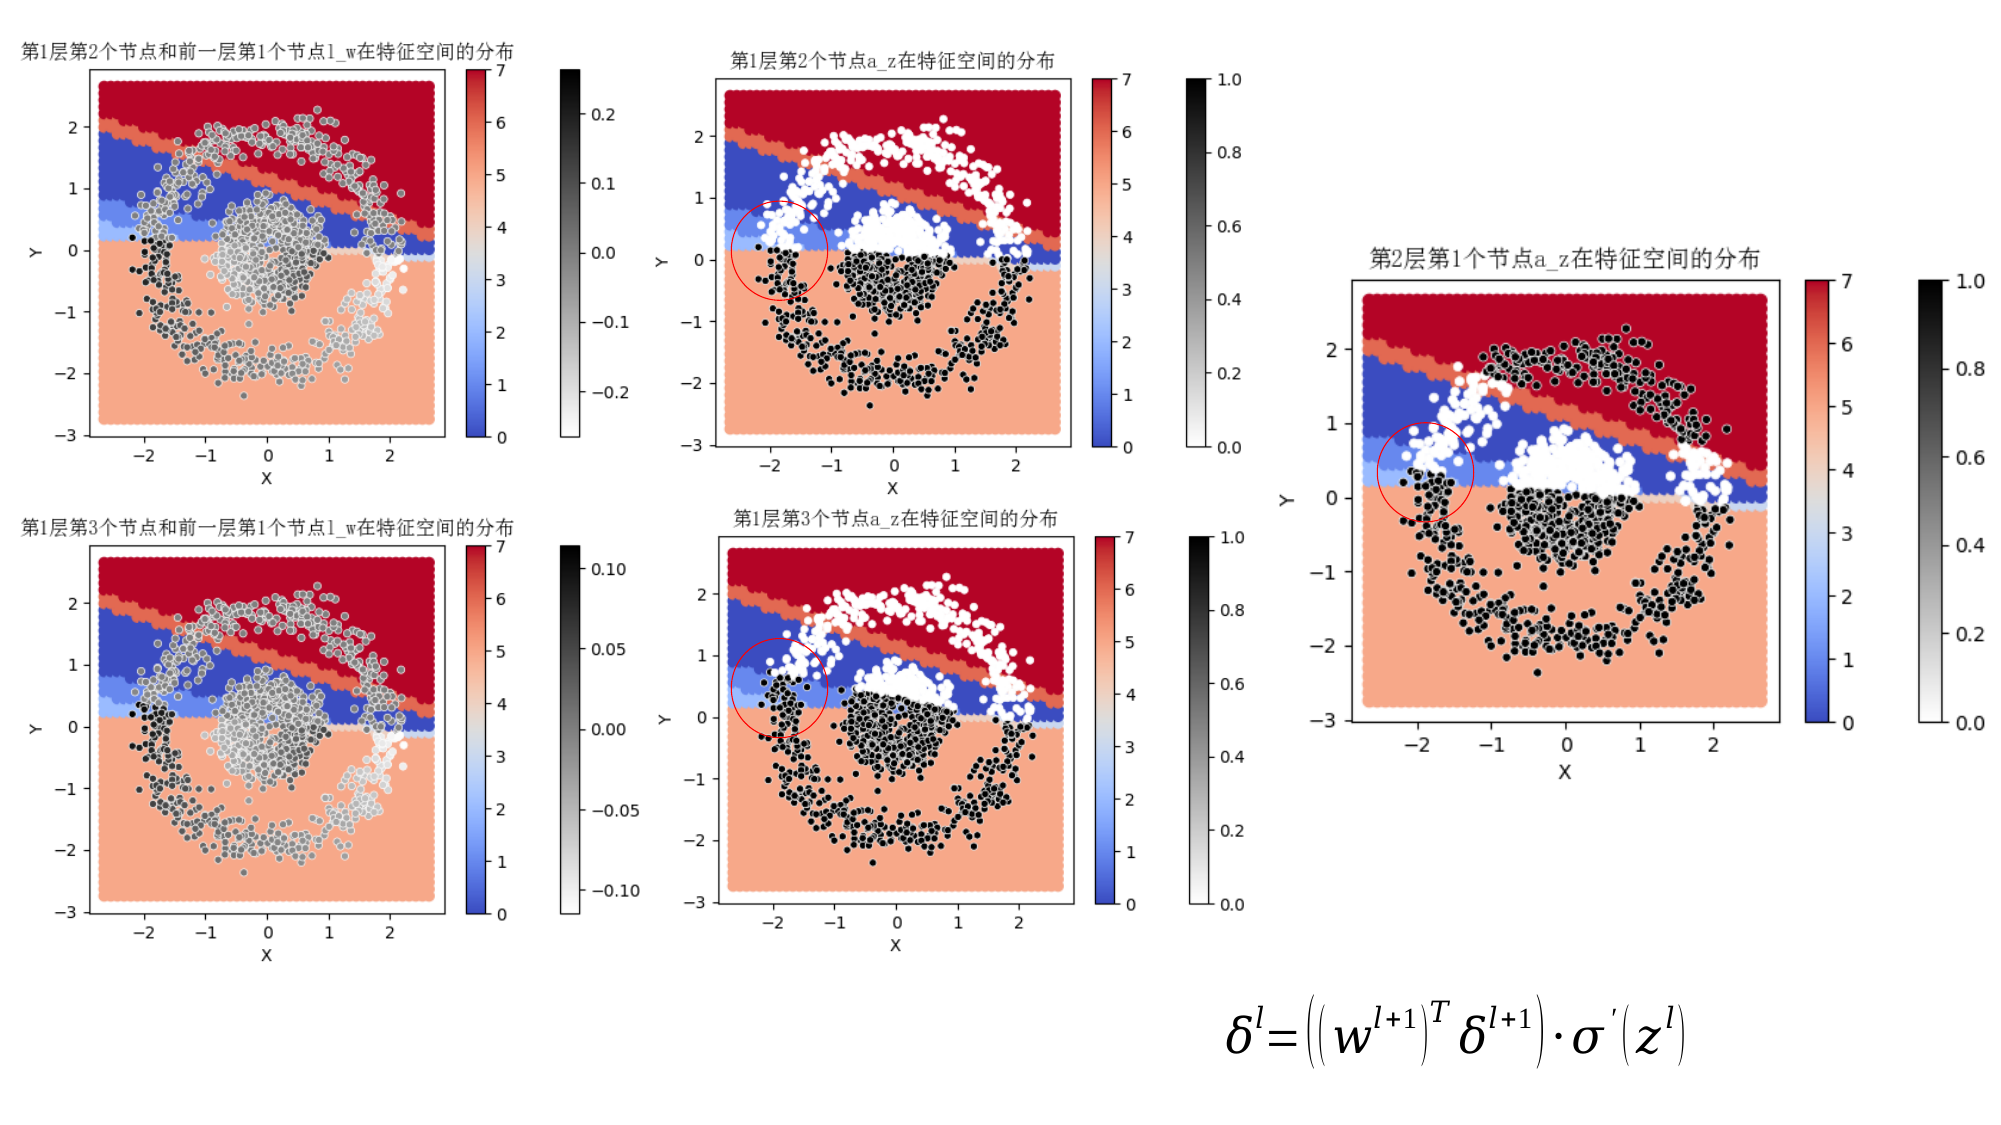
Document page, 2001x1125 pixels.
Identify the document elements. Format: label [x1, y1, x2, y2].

picture [0, 12, 1259, 966]
picture [1274, 211, 2001, 785]
